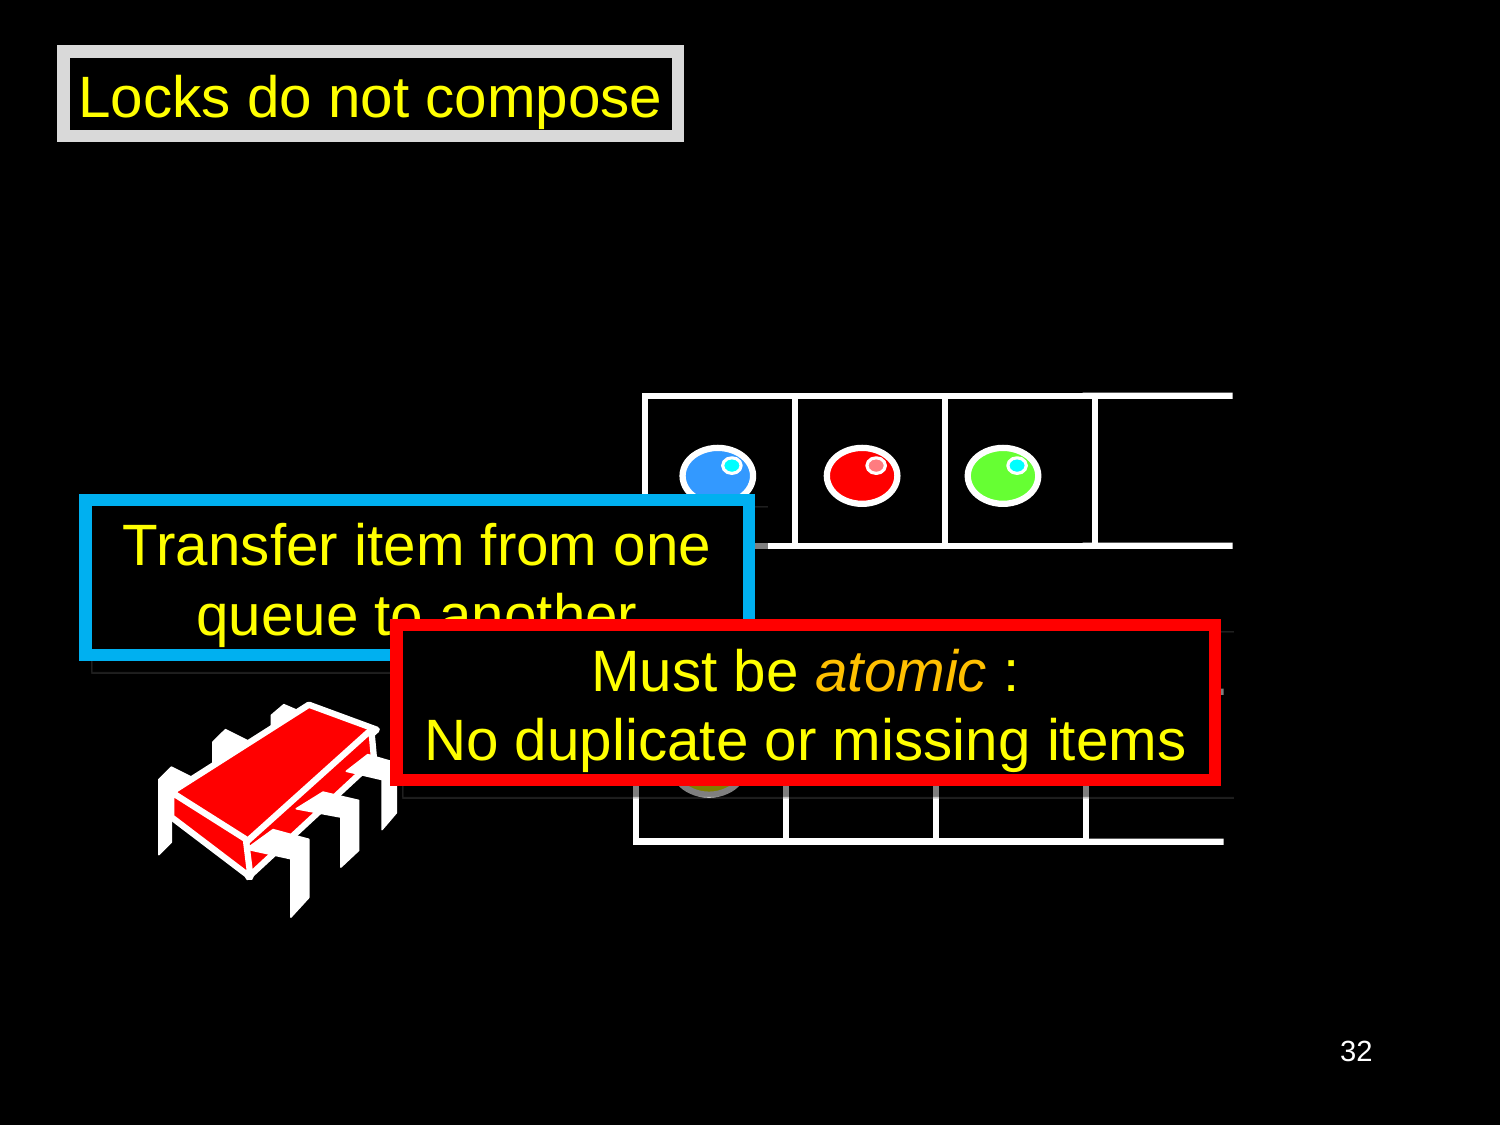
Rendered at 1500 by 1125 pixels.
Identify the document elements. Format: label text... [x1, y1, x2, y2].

text_box [936, 793, 1087, 842]
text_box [826, 447, 898, 505]
text_box [945, 395, 1095, 546]
text_box Transfer item from one queue to another [85, 500, 750, 655]
text_box [795, 395, 945, 546]
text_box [682, 447, 754, 505]
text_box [967, 447, 1039, 505]
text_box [673, 738, 745, 795]
text_box [645, 395, 795, 546]
text_box 32 [1074, 1024, 1388, 1100]
text_box Locks do not compose [63, 51, 678, 136]
text_box [636, 793, 786, 842]
text_box Must be atomic : No duplicate or missing items [396, 625, 1215, 780]
text_box [786, 793, 936, 842]
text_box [158, 704, 397, 918]
